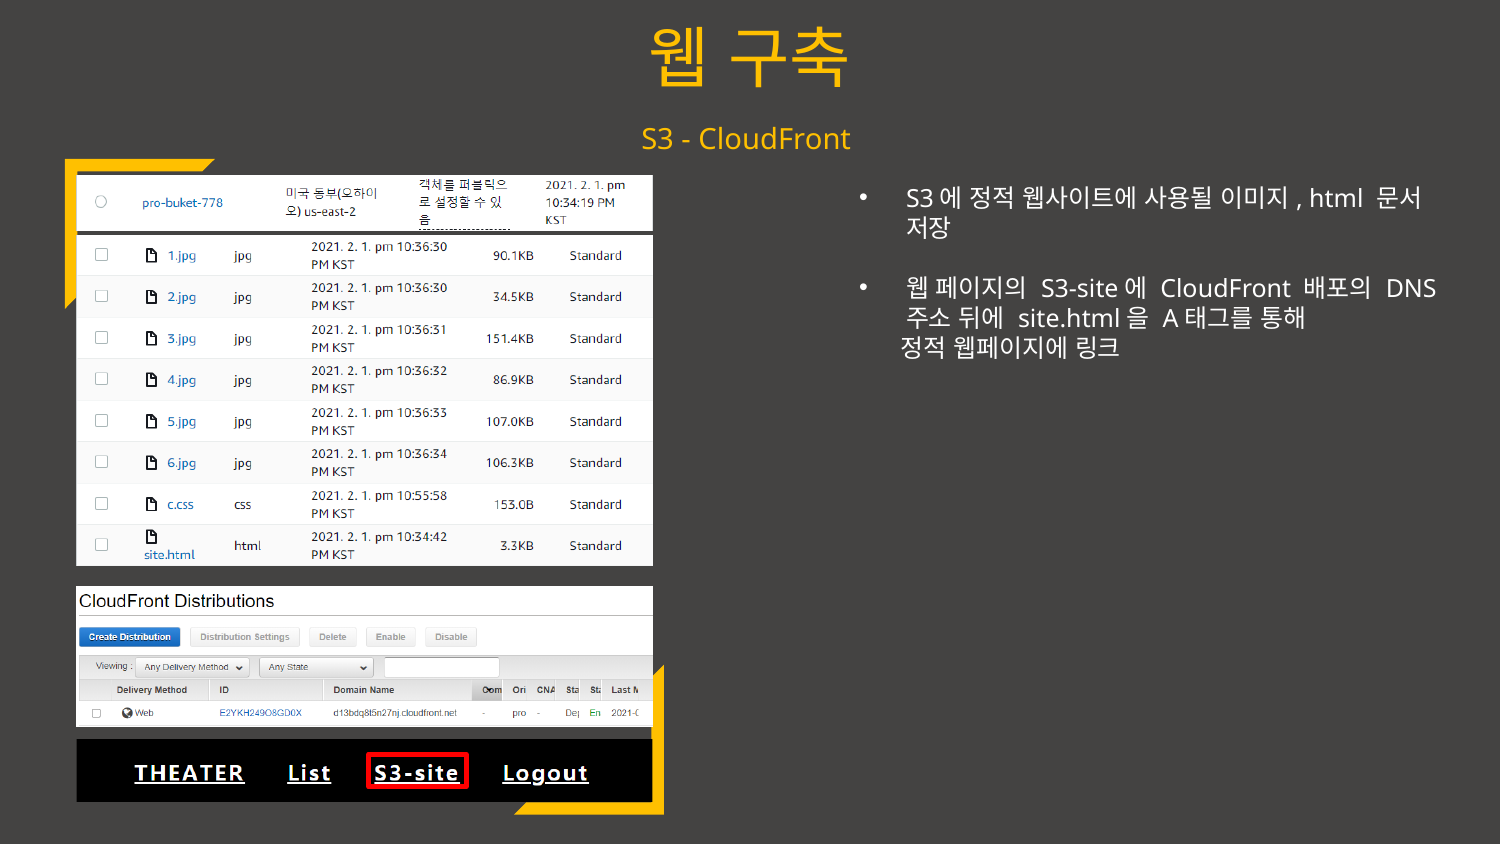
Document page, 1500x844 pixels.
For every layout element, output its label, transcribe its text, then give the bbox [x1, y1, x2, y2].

text_box [511, 662, 666, 817]
picture [76, 235, 653, 566]
list 웹 구축 [0, 8, 1500, 103]
text_box [62, 162, 215, 311]
picture [76, 175, 653, 232]
picture [76, 586, 653, 727]
picture [76, 739, 653, 802]
text_box S3에 정적 웹사이트에 사용될 이미지, html 문서 저장 웹 페이지의 S3-site에 CloudFront 배포의 DNS 주소 뒤에 site.html을 A태그를 통해 정적 웹페이지에 링크 [844, 174, 1459, 370]
list S3 - CloudFront [0, 114, 1500, 162]
